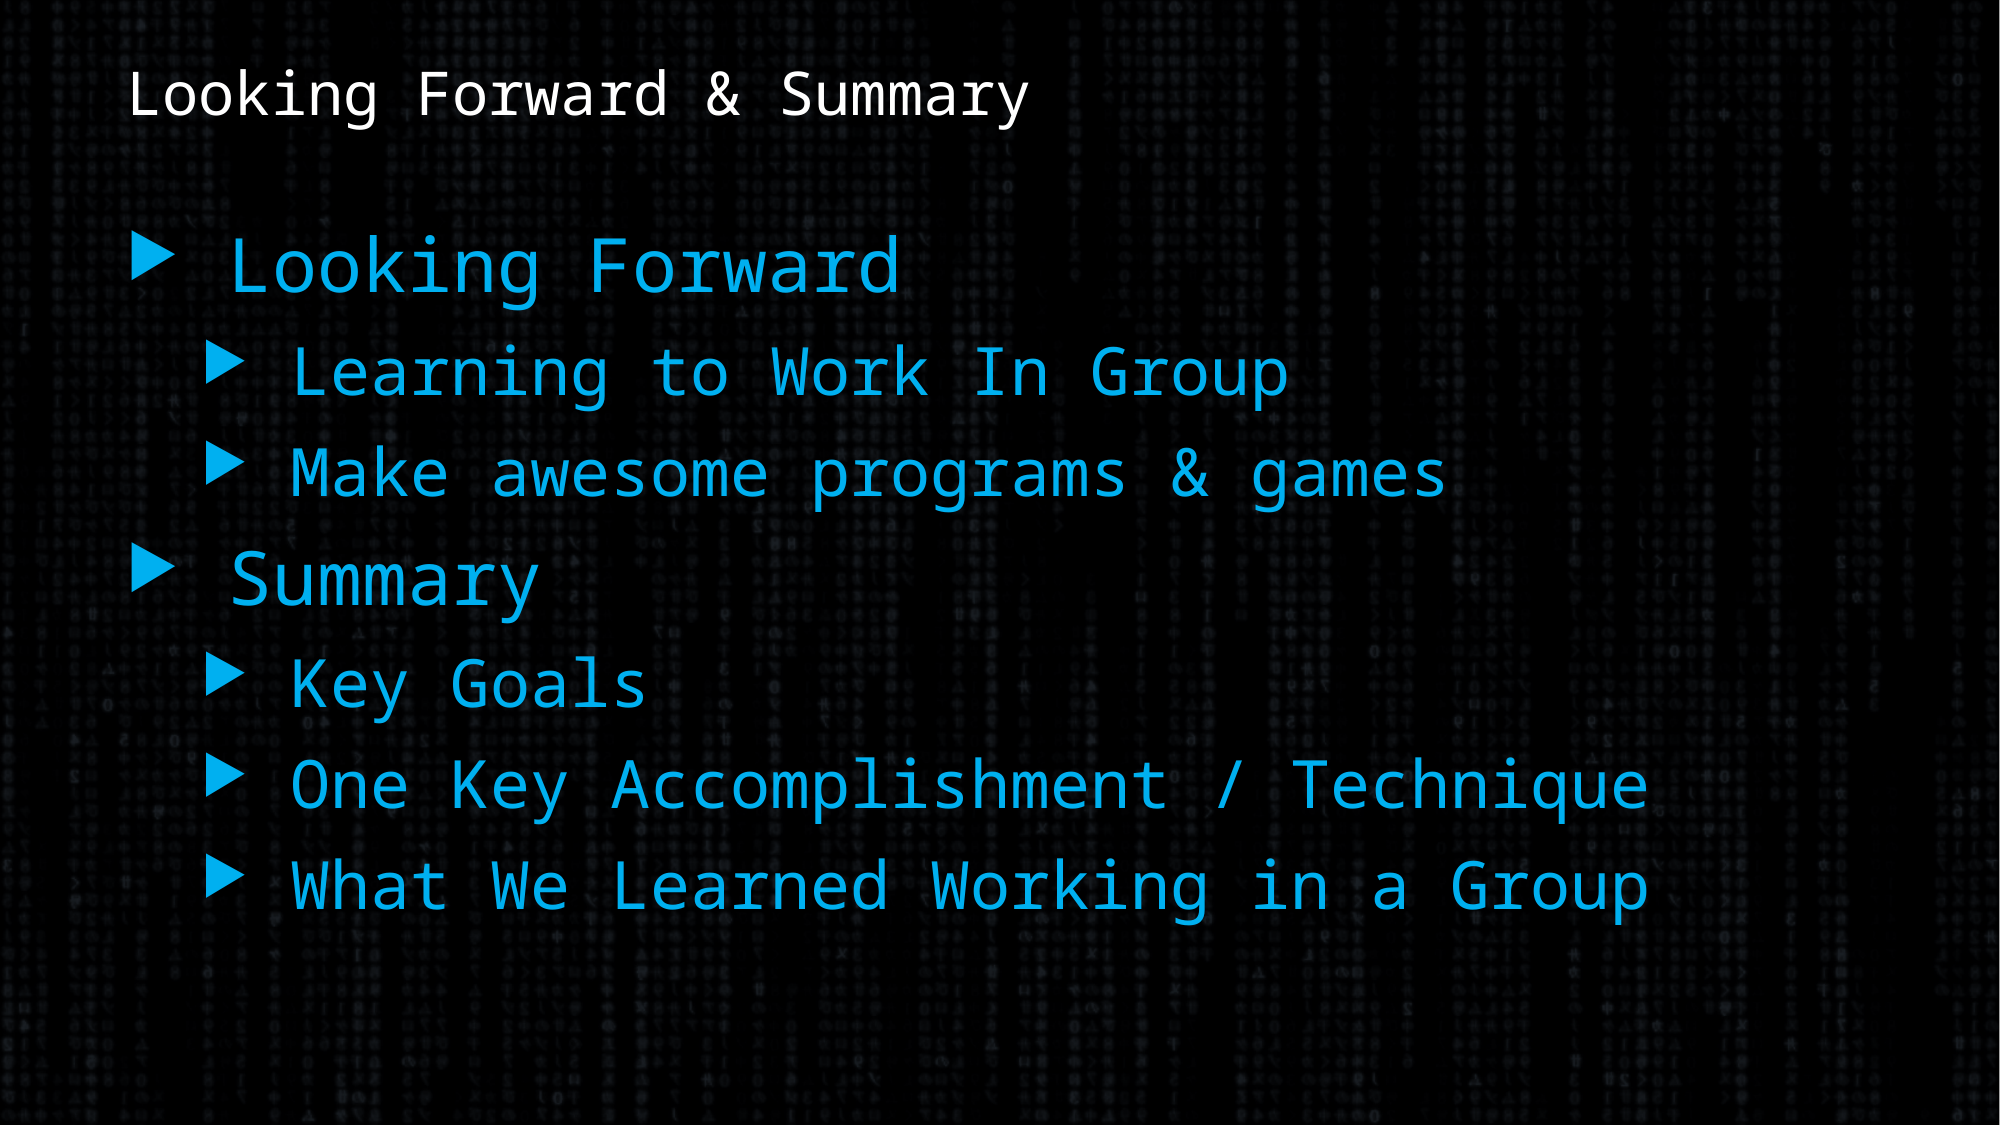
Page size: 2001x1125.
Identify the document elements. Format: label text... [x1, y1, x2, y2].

title Looking Forward & Summary [111, 47, 1894, 210]
list Looking Forward Learning to Work In Group Make awesome programs & games Summary Key Goals One Key Accomplishment / Technique What We Learned Working in a Group [111, 210, 1894, 992]
